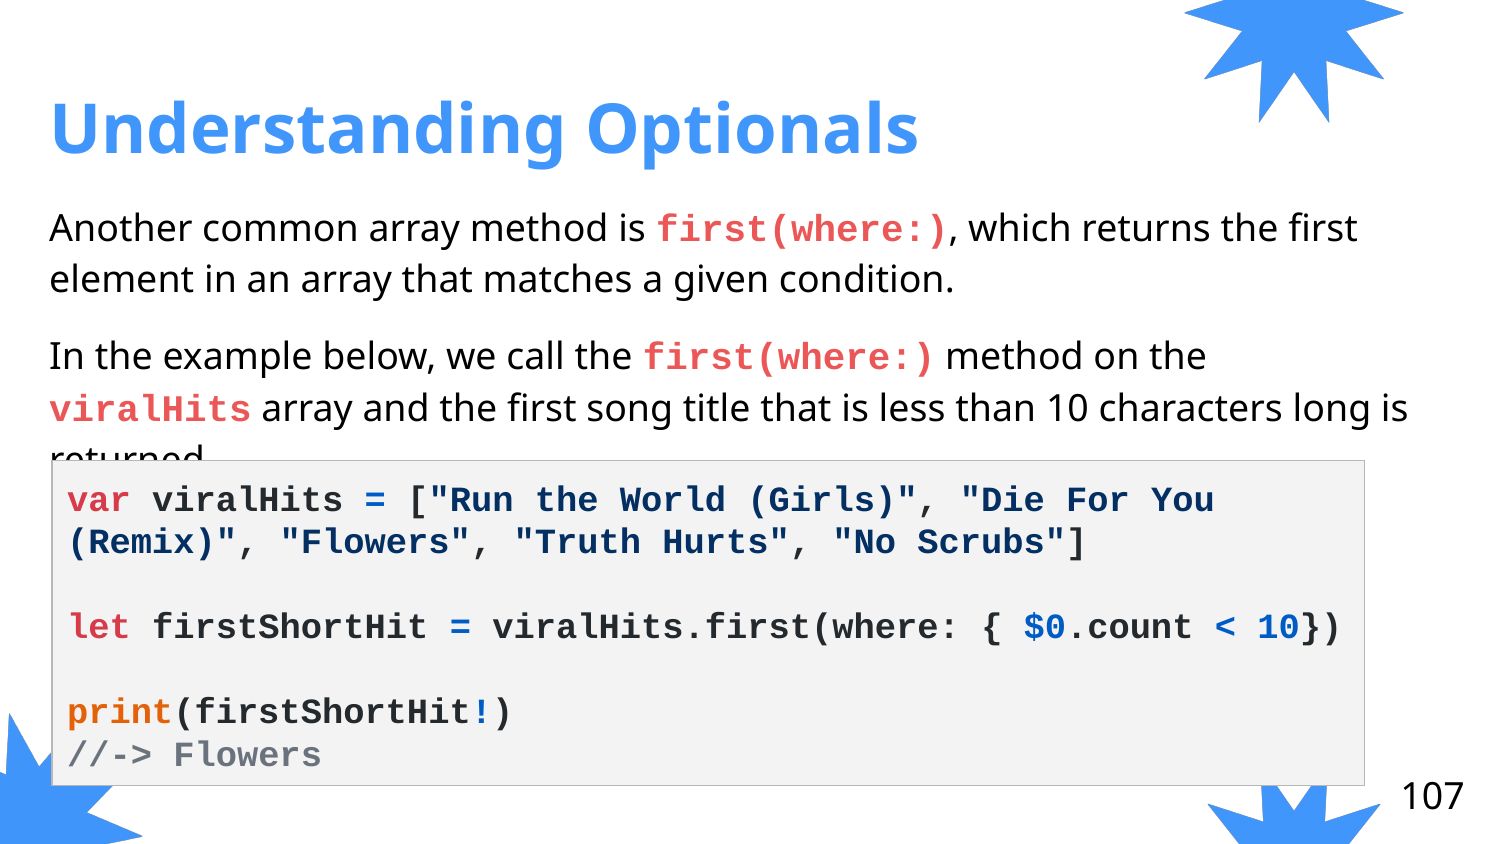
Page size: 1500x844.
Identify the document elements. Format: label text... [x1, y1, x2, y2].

text_box var viralHits = ["Run the World (Girls)", "Die For You (Remix)", "Flowers", "Truth Hurts", "No Scrubs"] let firstShortHit = viralHits.first(where: { $0.count < 10}) print(firstShortHit!) //-> Flowers [52, 460, 1365, 786]
list Another common array method is first(where:), which returns the first element in an array that matches a given condition. In the example below, we call the first(where:) method on the viralHits array and the first song title that is less than 10 characters long is returned. [34, 181, 1433, 678]
picture [1143, 717, 1445, 844]
picture [0, 666, 195, 844]
title Understanding Optionals [34, 69, 1433, 181]
picture [1137, 0, 1451, 171]
